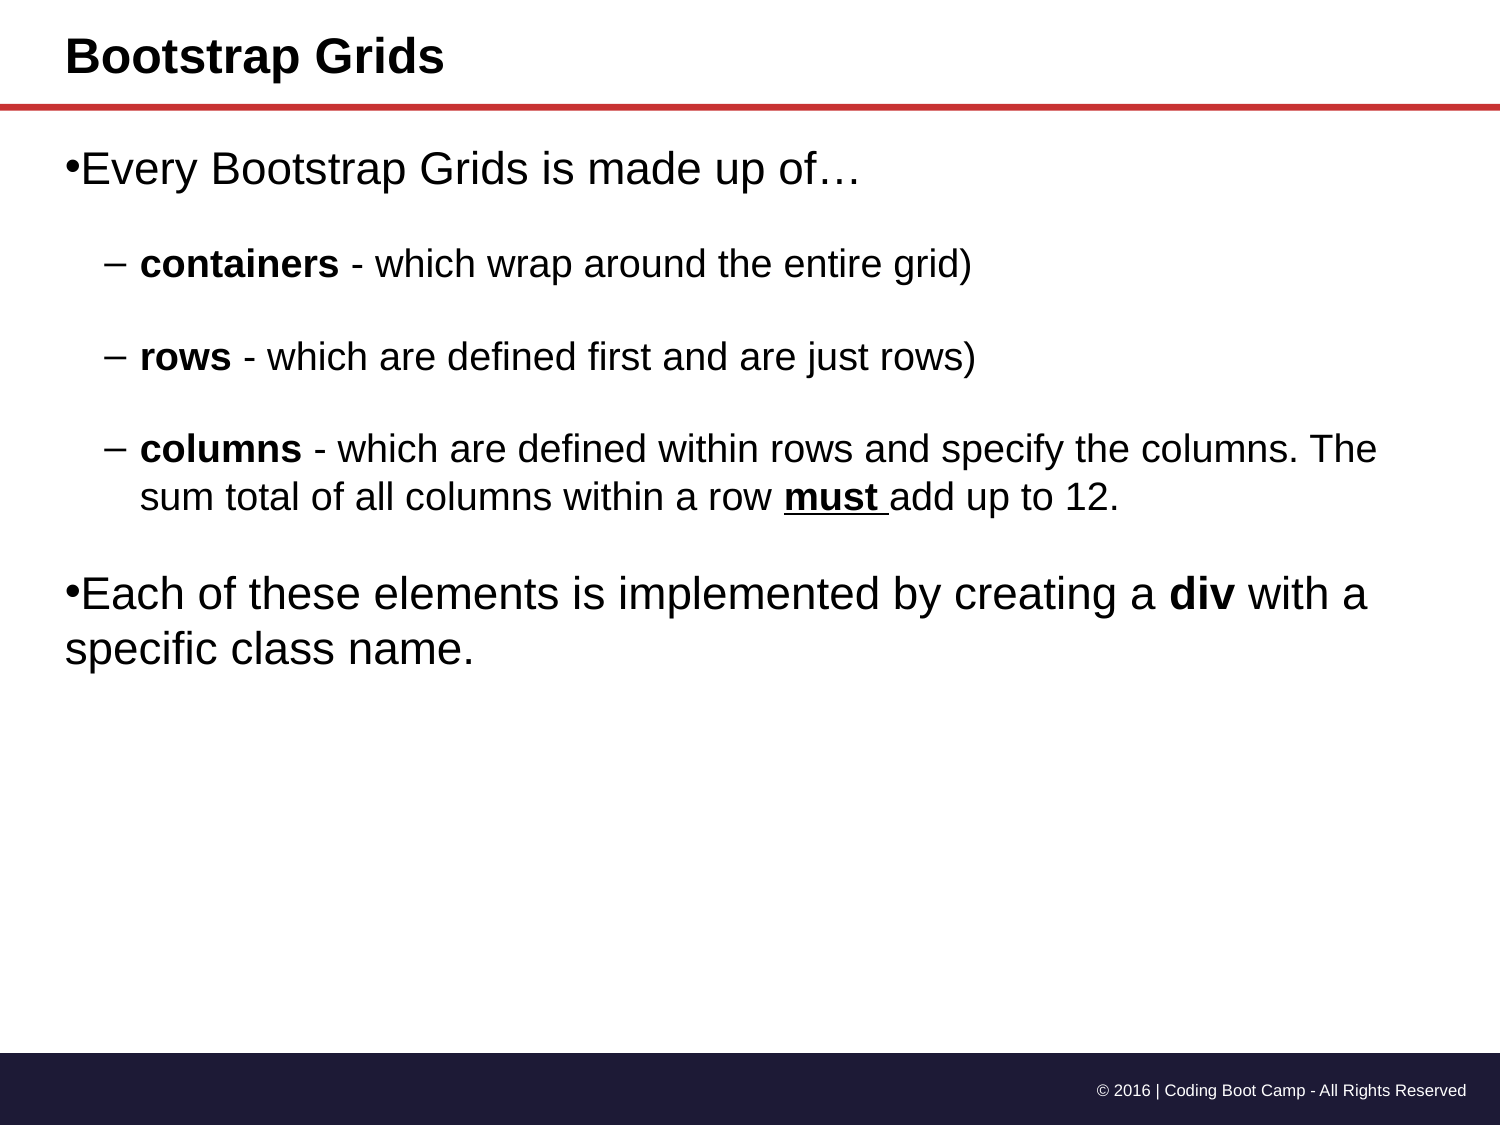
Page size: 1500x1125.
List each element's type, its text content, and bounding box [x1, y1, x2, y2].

text_box Bootstrap Grids [50, 0, 948, 108]
text_box Every Bootstrap Grids is made up of… containers - which wrap around the entire grid) rows - which are defined first and are just rows) columns - which are defined within rows and specify the columns. The sum total of all columns within a row must add up to 12. Each of these elements is implemented by creating a div with a specific class name. [50, 130, 1475, 844]
